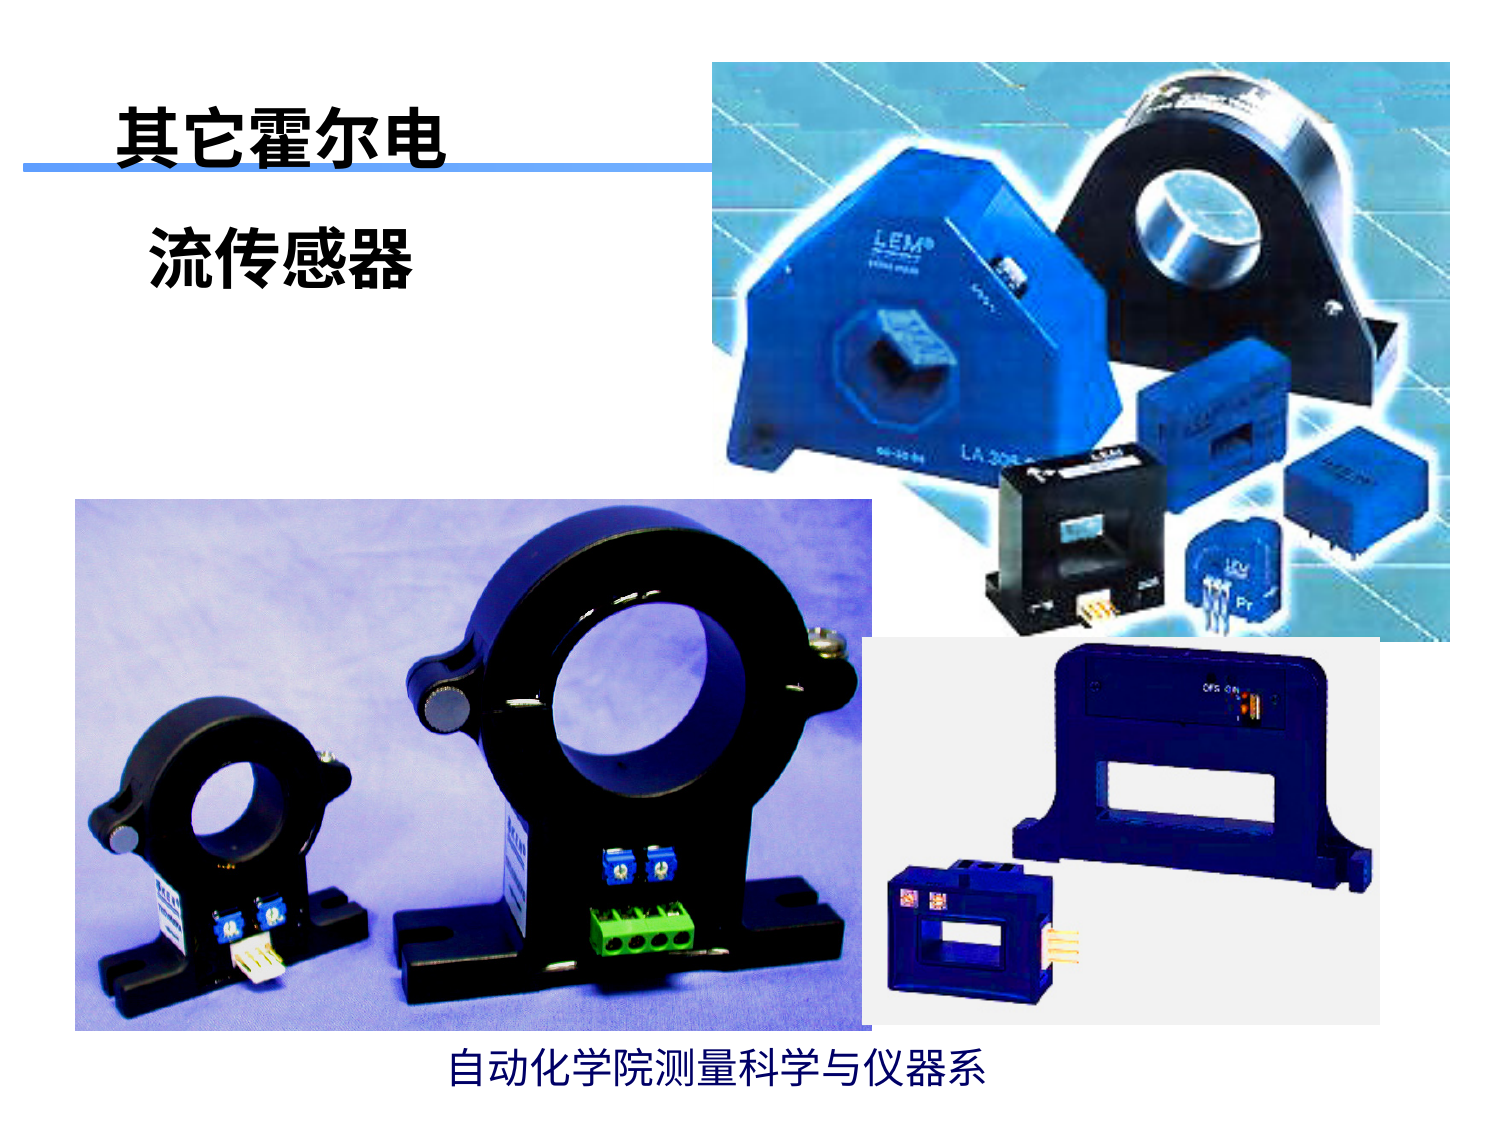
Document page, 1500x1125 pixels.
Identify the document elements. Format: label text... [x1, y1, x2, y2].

text_box 其它霍尔电流传感器 [75, 50, 488, 313]
picture [74, 62, 1451, 1031]
